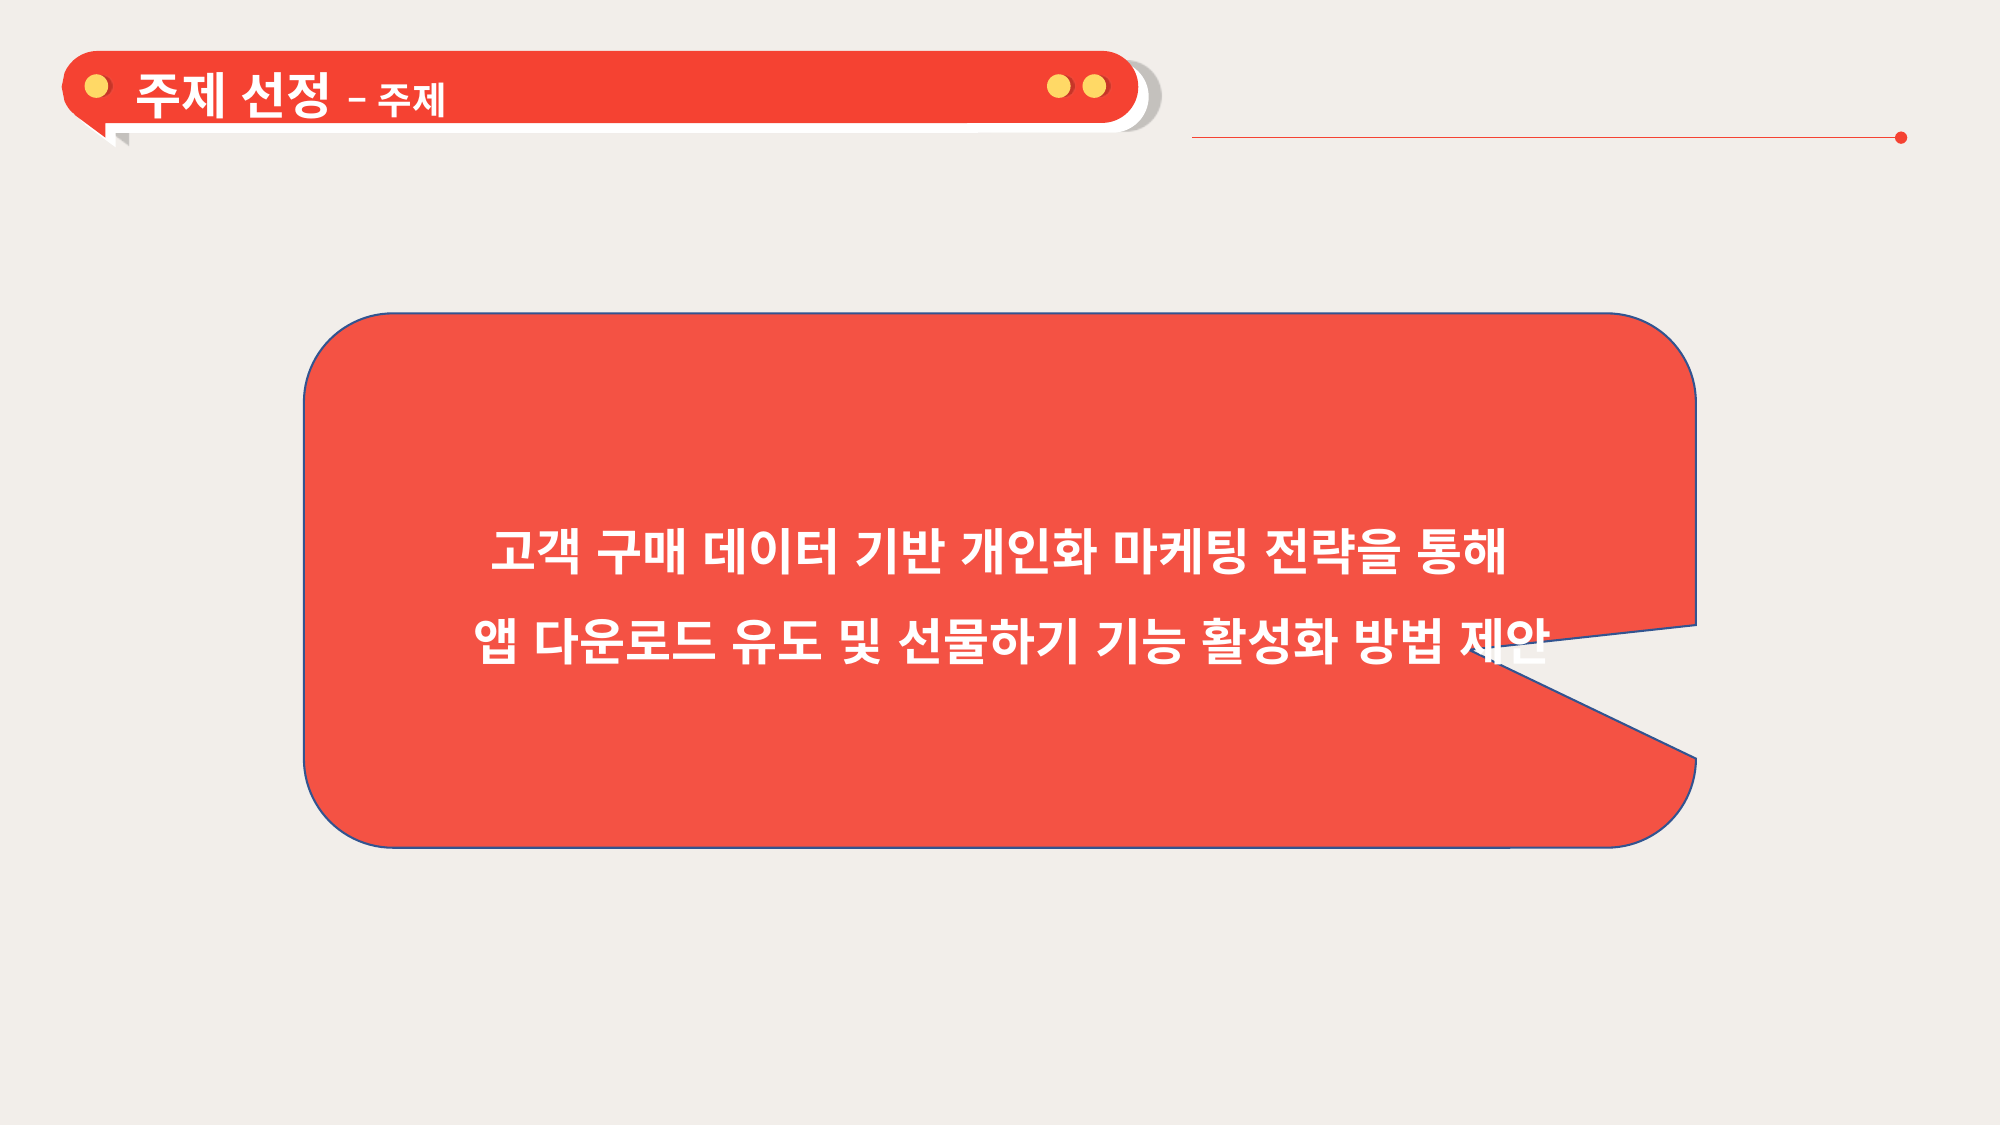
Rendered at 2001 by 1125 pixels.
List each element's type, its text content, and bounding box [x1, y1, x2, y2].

text_box [1045, 73, 1072, 99]
text_box [1081, 73, 1108, 99]
text_box 고객 구매 데이터 기반 개인화 마케팅 전략을 통해 앱 다운로드 유도 및 선물하기 기능 활성화 방법 제안 [302, 312, 1698, 849]
text_box [83, 73, 110, 99]
text_box 주제 선정 – 주제 [60, 49, 1140, 140]
text_box [80, 65, 1150, 150]
